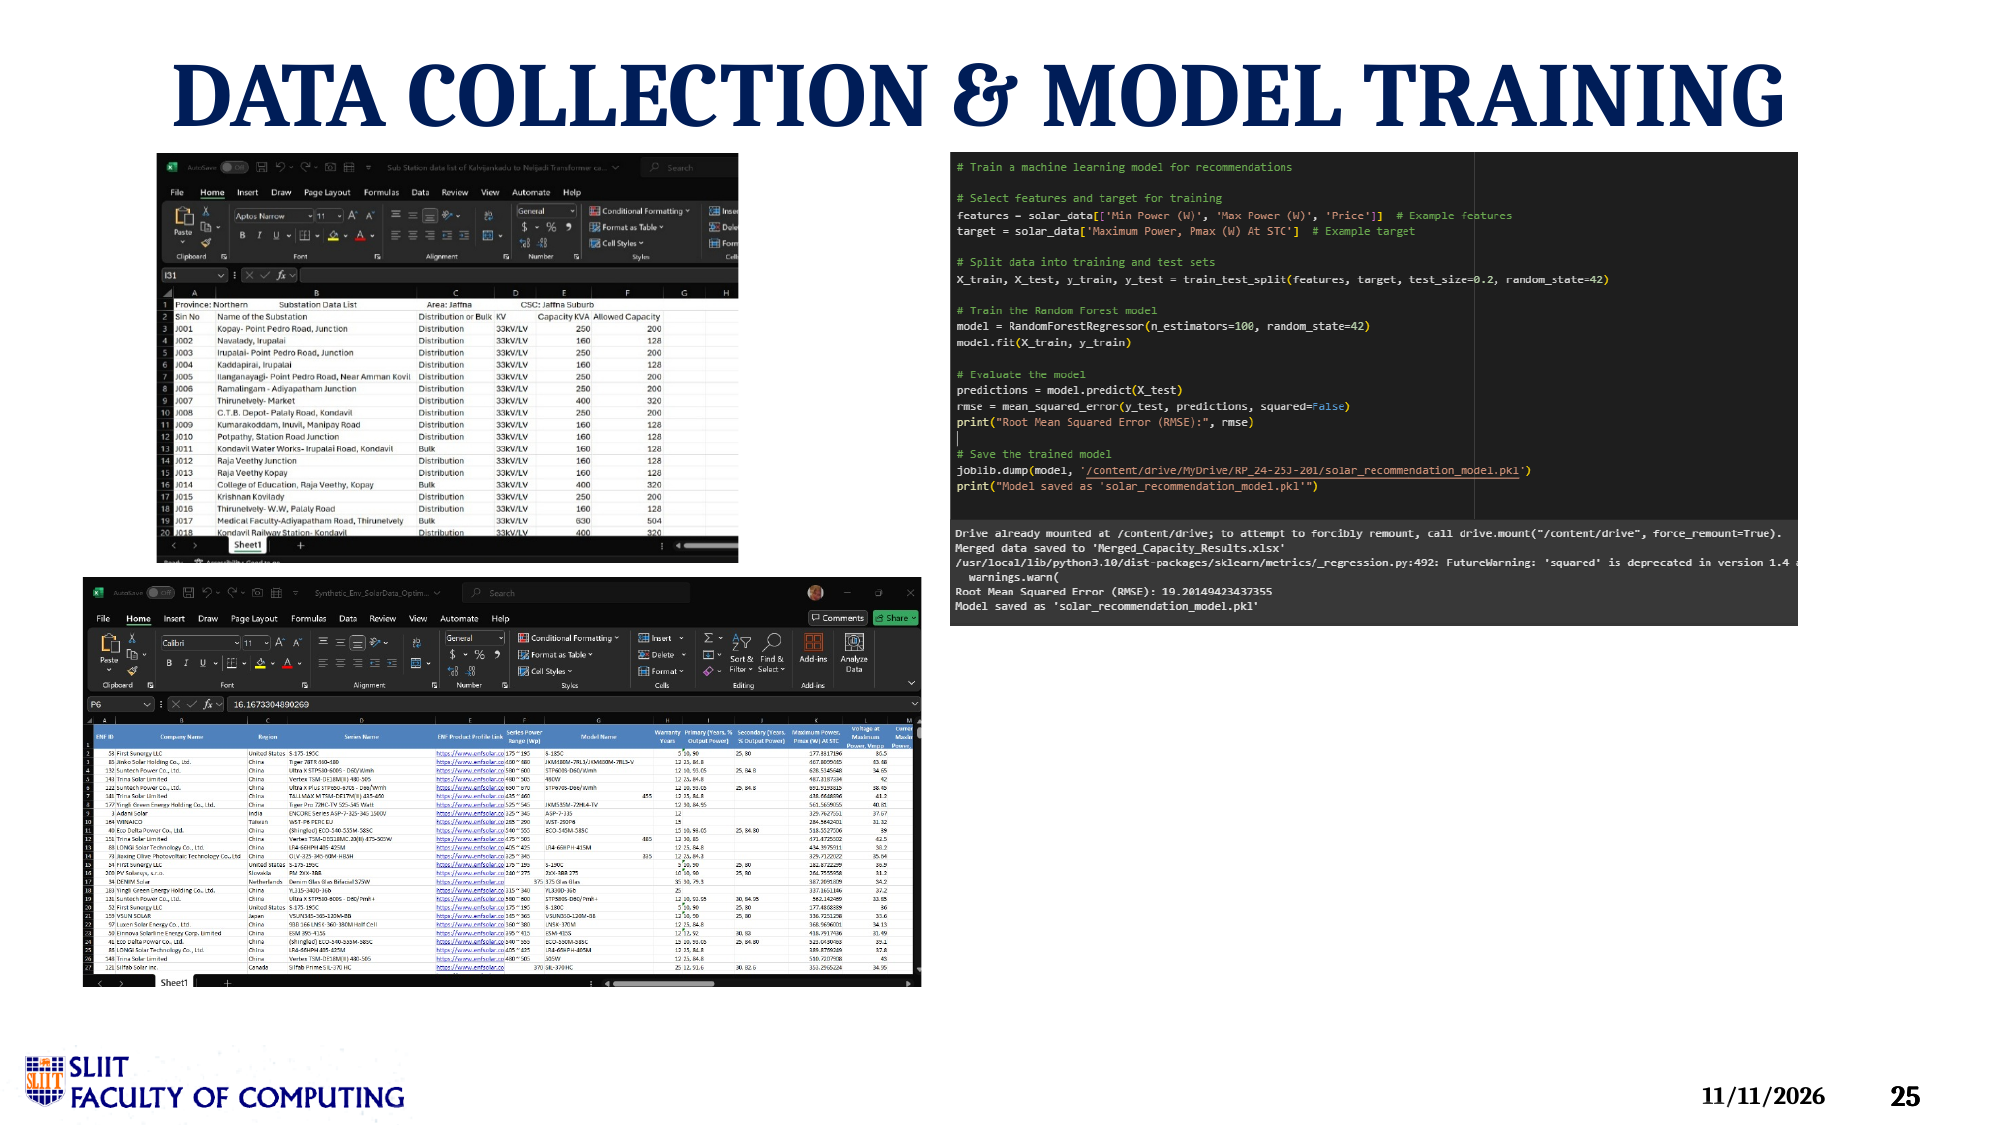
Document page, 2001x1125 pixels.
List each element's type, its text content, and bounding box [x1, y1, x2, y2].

picture [156, 152, 739, 563]
picture [82, 577, 922, 988]
picture [0, 1045, 413, 1124]
picture [950, 152, 1798, 626]
text_box Data collection & Model Training [156, 27, 1884, 242]
